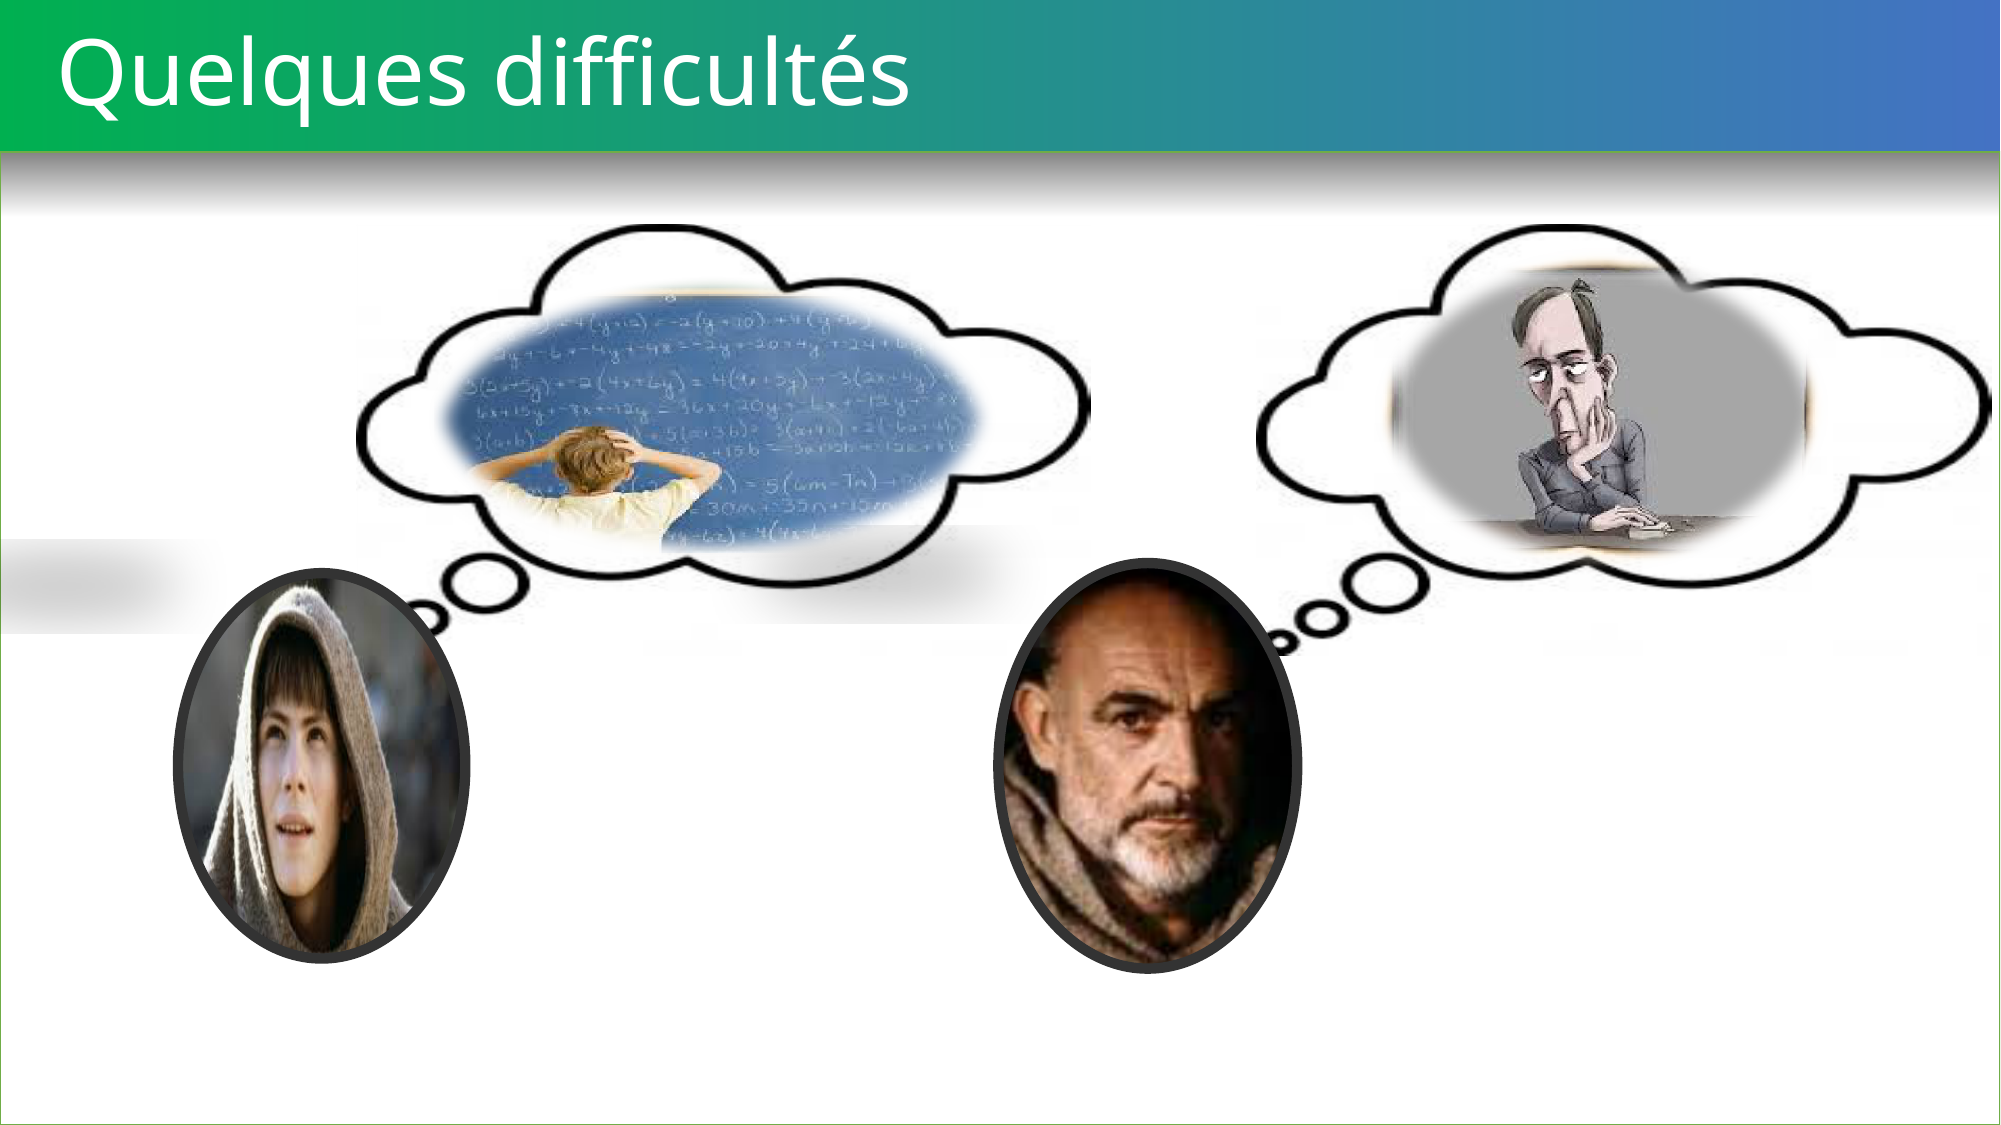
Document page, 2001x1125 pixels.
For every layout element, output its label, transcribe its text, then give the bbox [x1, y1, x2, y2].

title Quelques difficultés [41, 0, 1955, 152]
picture [177, 224, 1992, 969]
